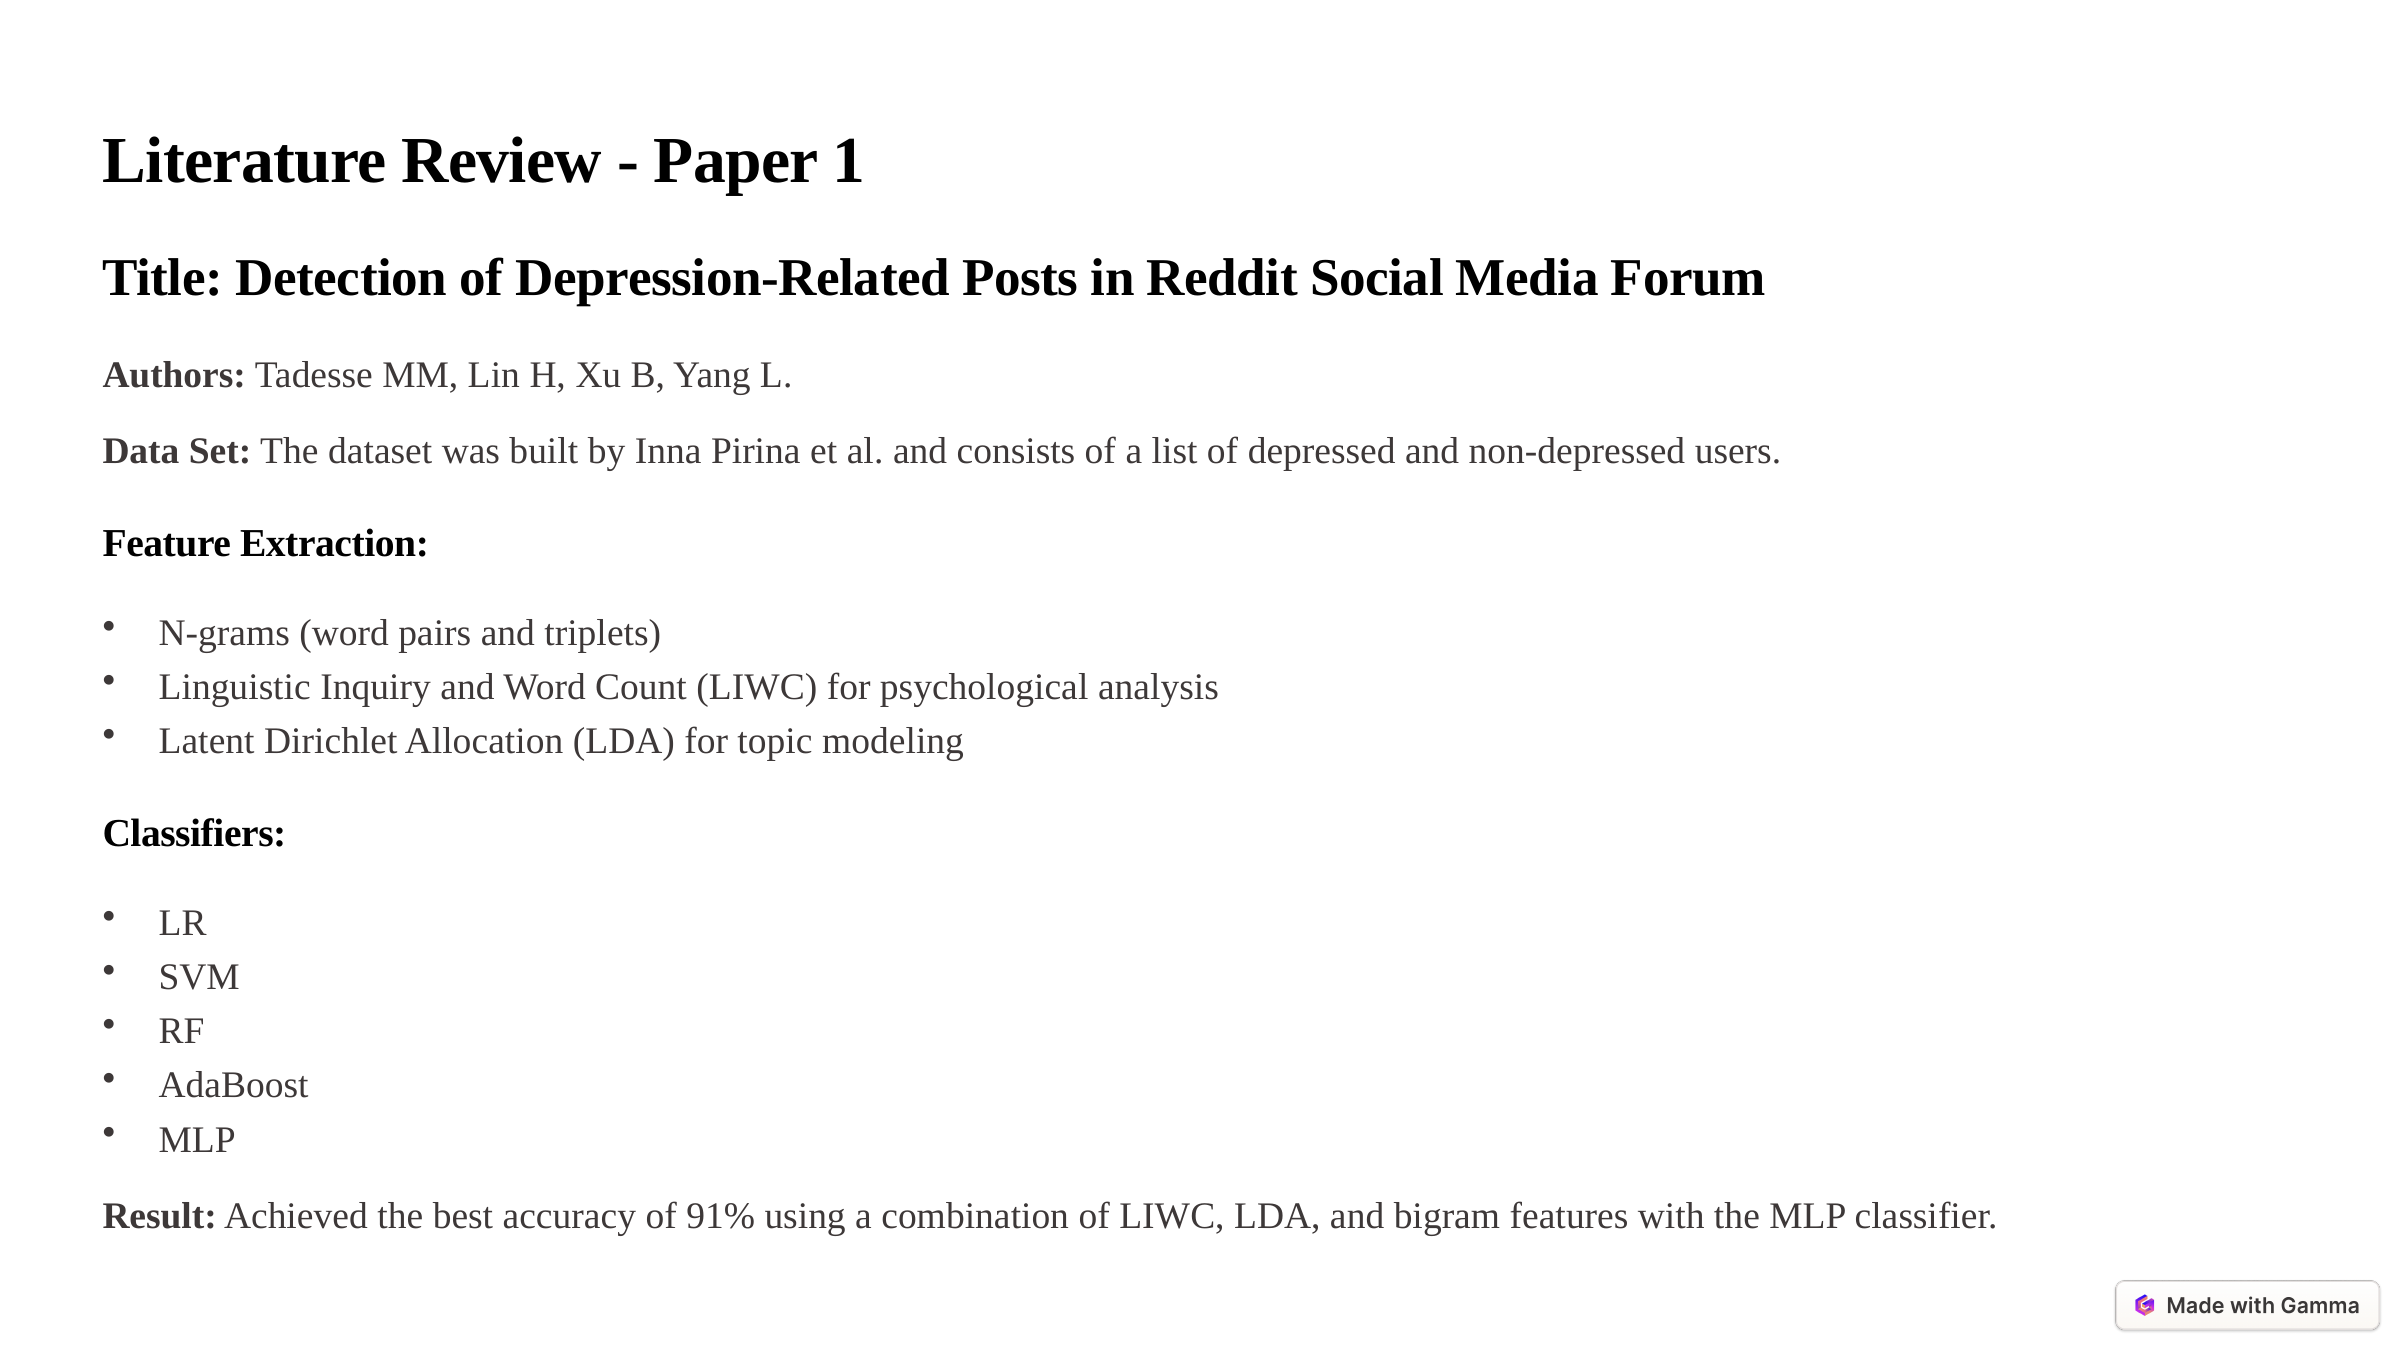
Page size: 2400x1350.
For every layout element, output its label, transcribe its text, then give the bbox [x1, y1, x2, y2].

text_box LR [102, 899, 2298, 943]
text_box N-grams (word pairs and triplets) [102, 609, 2298, 654]
text_box Authors: Tadesse MM, Lin H, Xu B, Yang L. [102, 350, 2298, 395]
text_box SVM [102, 953, 2298, 998]
text_box MLP [102, 1115, 2298, 1160]
text_box Literature Review - Paper 1 [102, 113, 1012, 197]
text_box Classifiers: [102, 805, 502, 856]
text_box Latent Dirichlet Allocation (LDA) for topic modeling [102, 717, 2298, 762]
text_box Data Set: The dataset was built by Inna Pirina et al. and consists of a list of depressed and non-depressed users. [102, 427, 2298, 472]
picture [2106, 1271, 2389, 1339]
text_box AdaBoost [102, 1061, 2298, 1106]
text_box Result: Achieved the best accuracy of 91% using a combination of LIWC, LDA, and bigram features with the MLP classifier. [102, 1192, 2298, 1237]
text_box Linguistic Inquiry and Word Count (LIWC) for psychological analysis [102, 663, 2298, 708]
text_box Title: Detection of Depression-Related Posts in Reddit Social Media Forum [102, 240, 2125, 307]
text_box Feature Extraction: [102, 515, 502, 566]
text_box RF [102, 1007, 2298, 1052]
